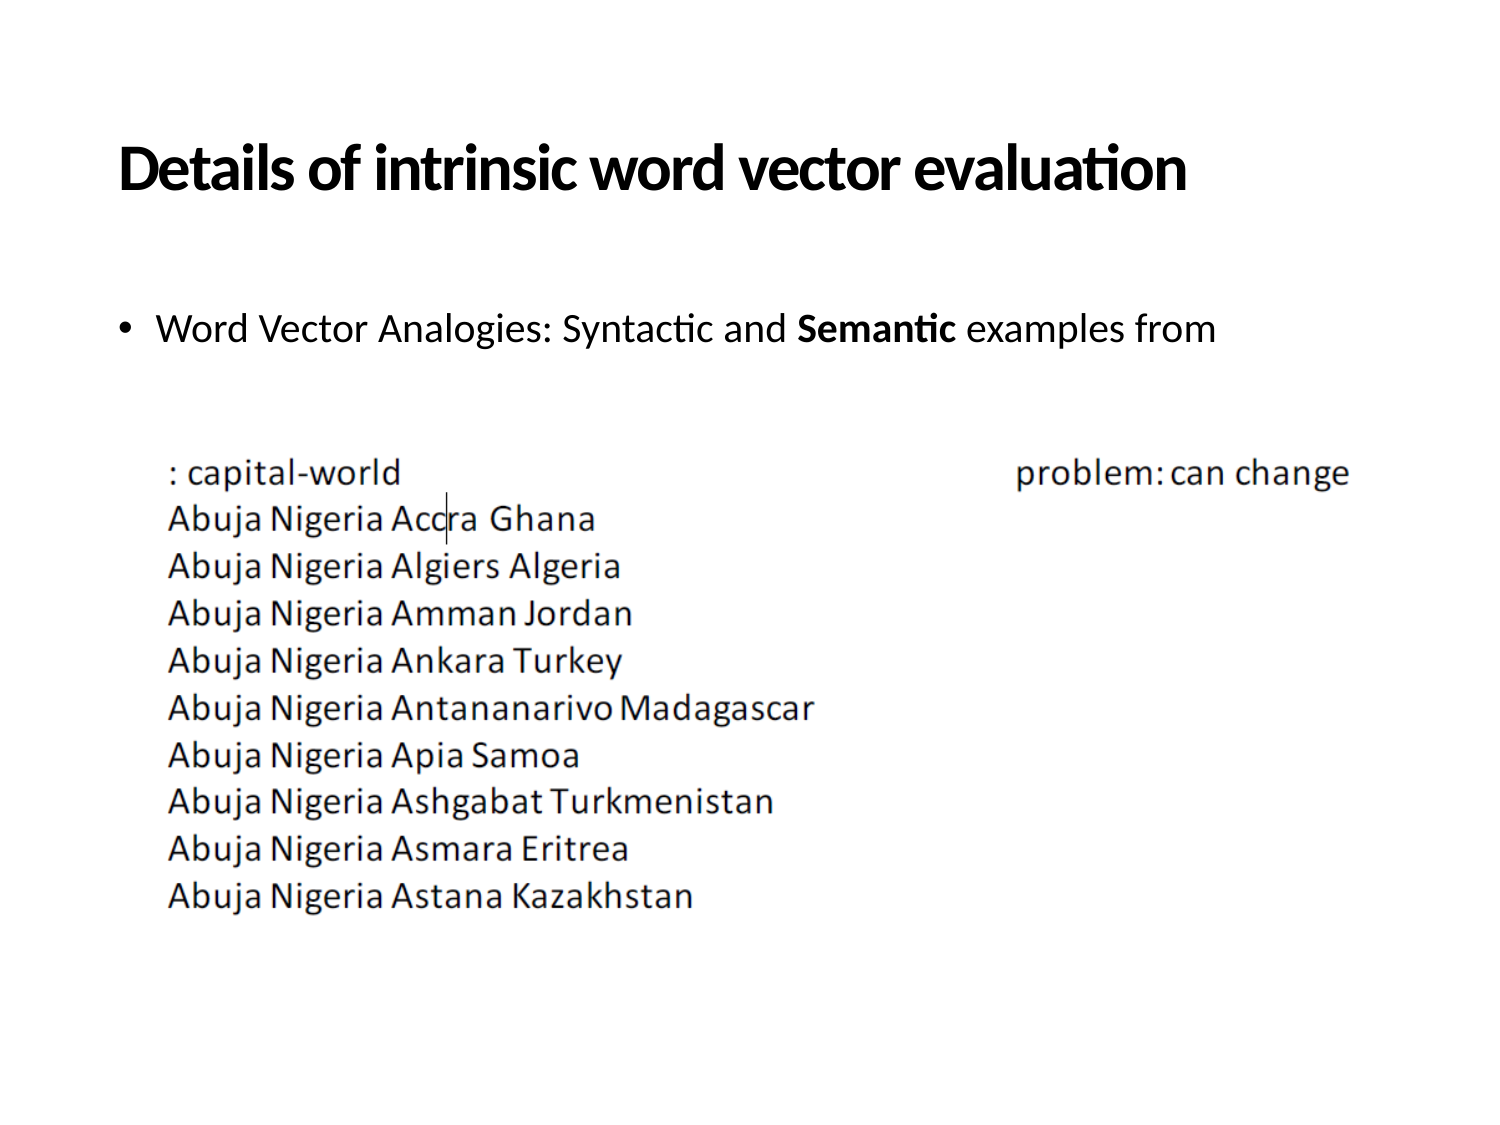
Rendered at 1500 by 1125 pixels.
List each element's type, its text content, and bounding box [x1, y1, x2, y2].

list Word Vector Analogies: Syntactic and Semantic examples from [103, 299, 1397, 1014]
title Details of intrinsic word vector evaluation [103, 59, 1397, 278]
picture [151, 445, 1361, 933]
